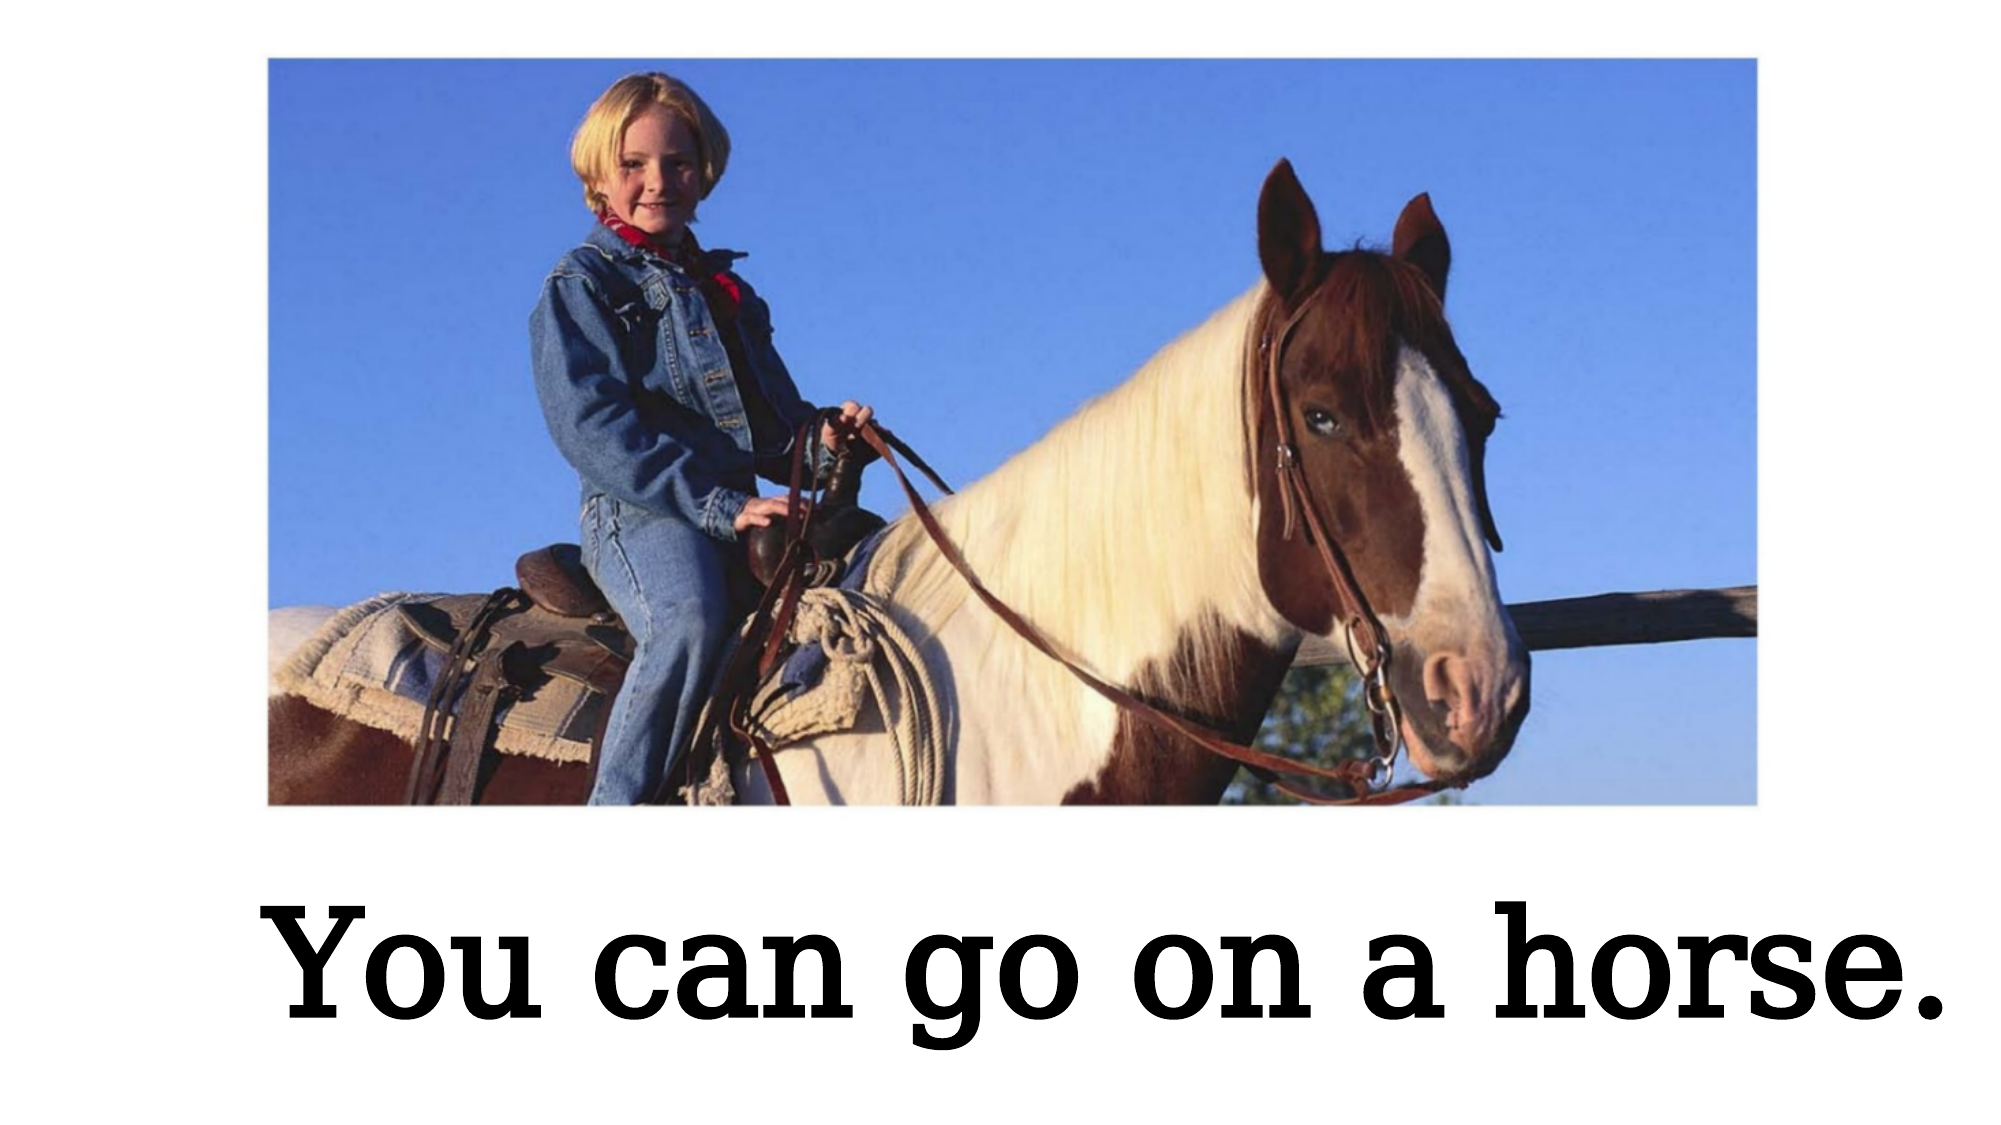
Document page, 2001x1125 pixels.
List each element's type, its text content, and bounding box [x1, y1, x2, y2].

title You can go on a horse. [249, 859, 1975, 1077]
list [222, 30, 1820, 859]
